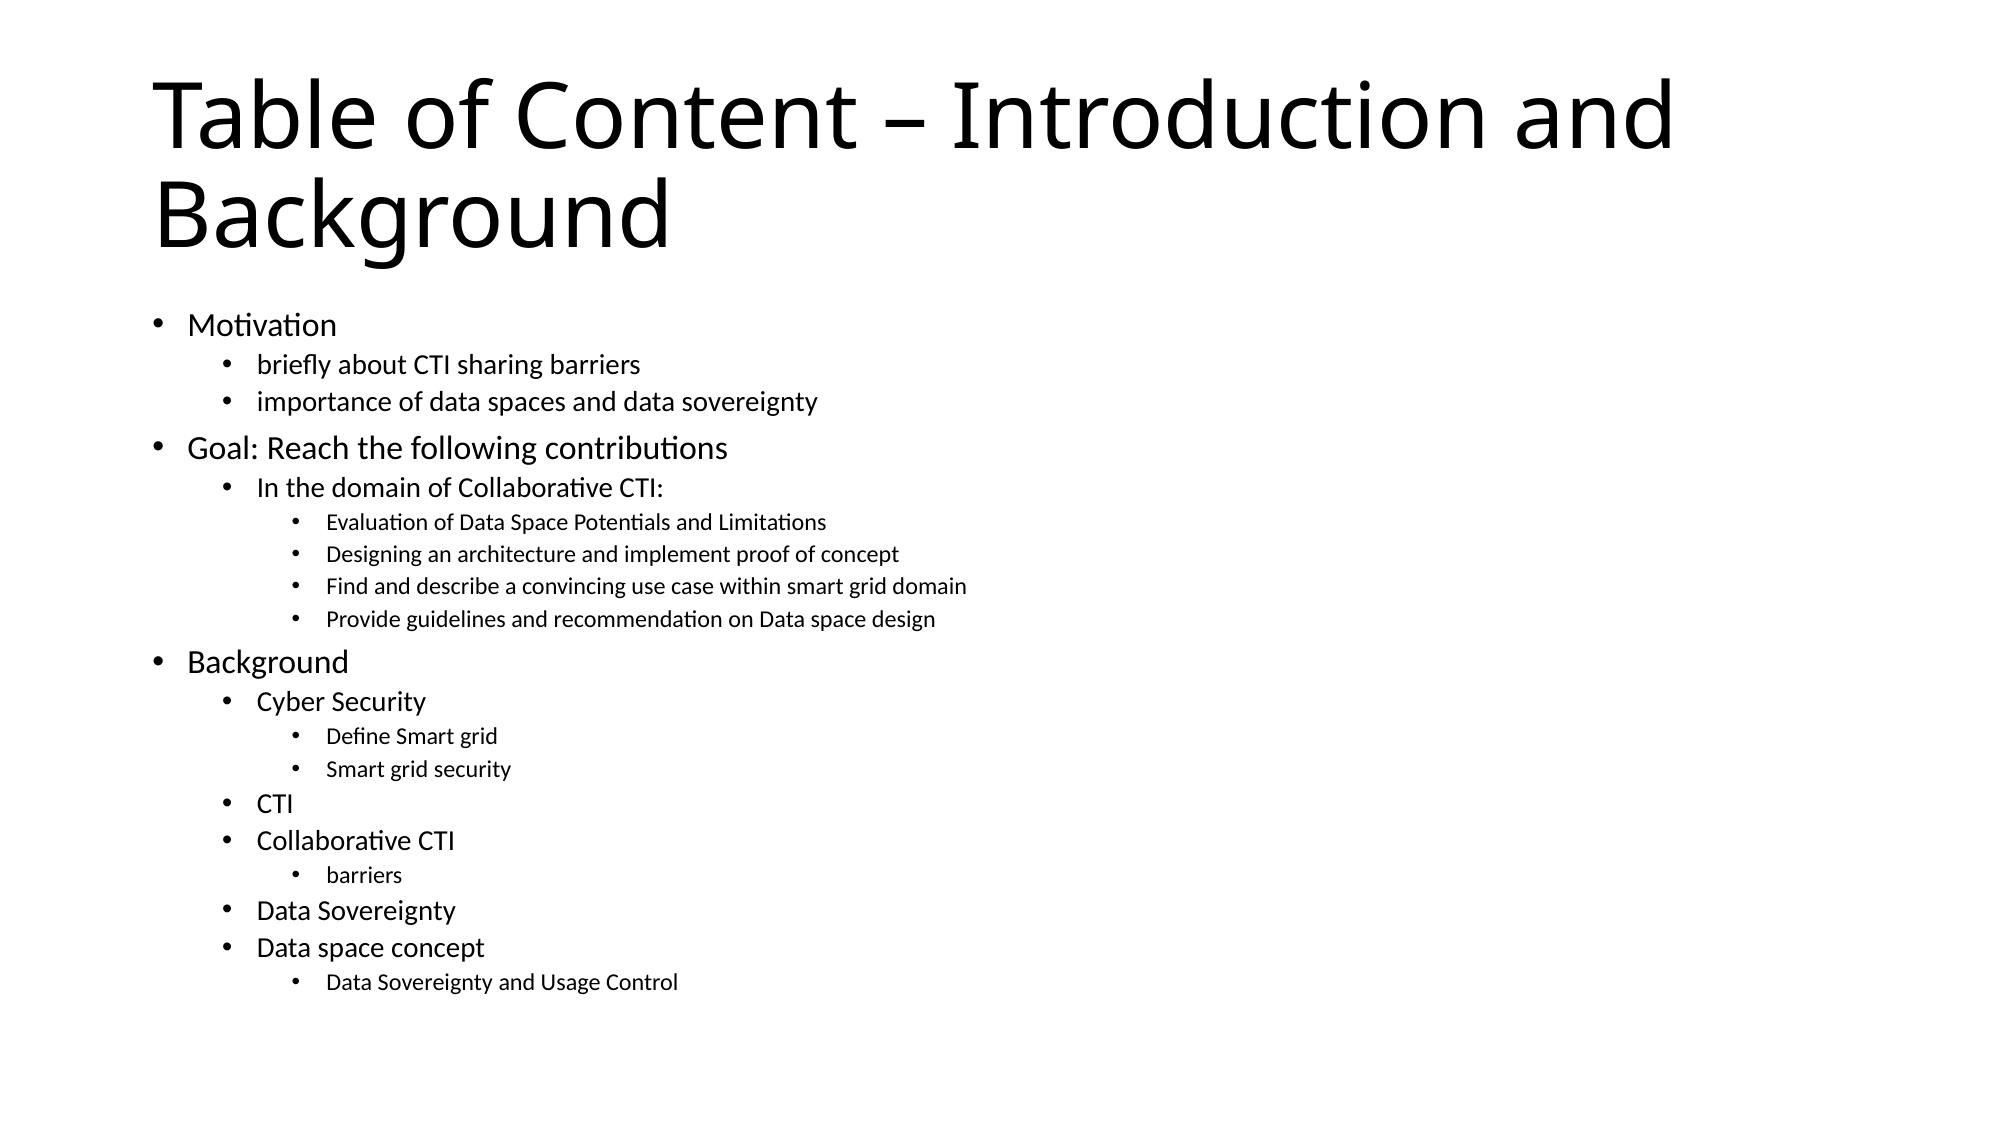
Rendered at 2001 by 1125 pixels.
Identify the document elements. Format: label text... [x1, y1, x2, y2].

title Table of Content – Introduction and Background [137, 59, 1863, 278]
list Motivation briefly about CTI sharing barriers importance of data spaces and data sovereignty Goal: Reach the following contributions In the domain of Collaborative CTI: Evaluation of Data Space Potentials and Limitations Designing an architecture and implement proof of concept Find and describe a convincing use case within smart grid domain Provide guidelines and recommendation on Data space design Background Cyber Security Define Smart grid Smart grid security CTI Collaborative CTI barriers Data Sovereignty Data space concept Data Sovereignty and Usage Control [137, 299, 1863, 1014]
